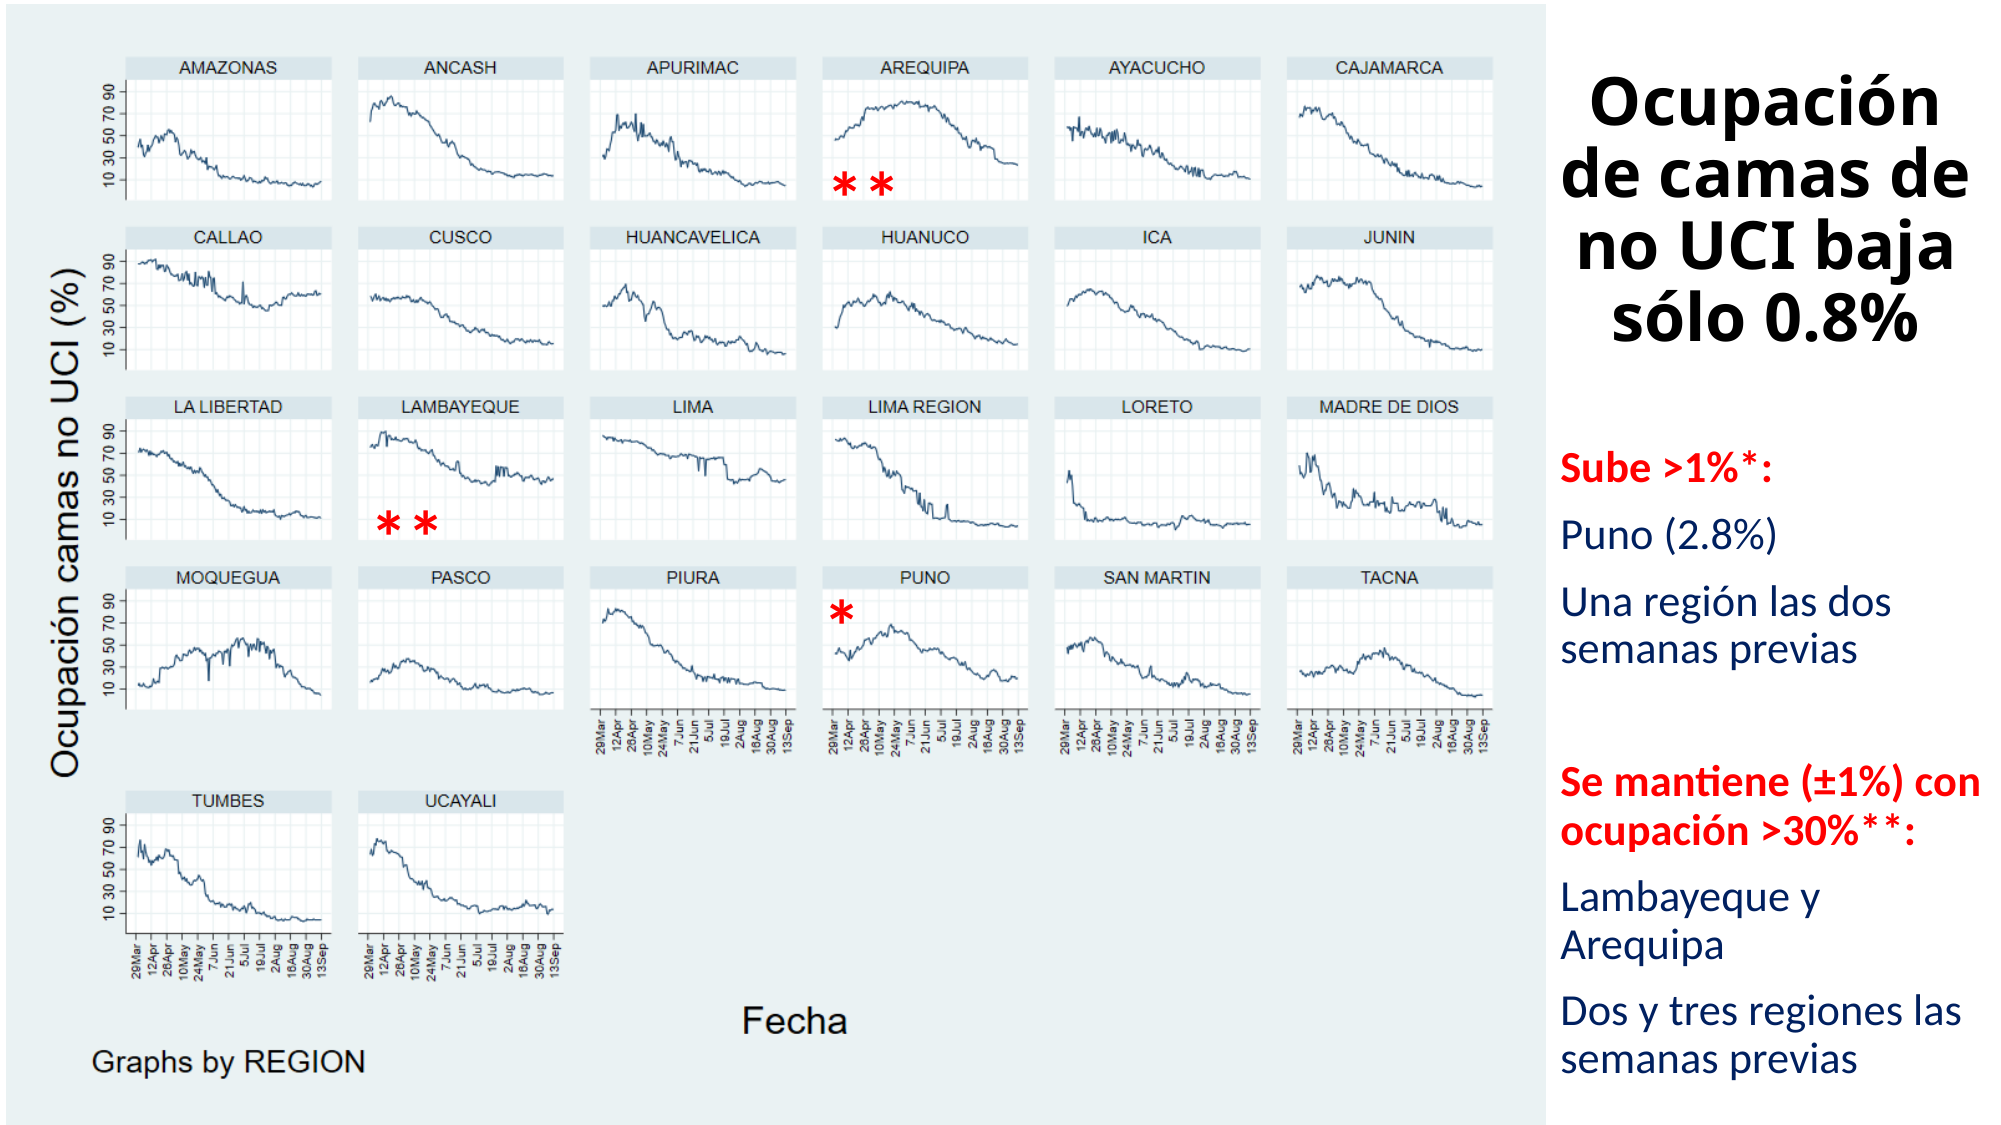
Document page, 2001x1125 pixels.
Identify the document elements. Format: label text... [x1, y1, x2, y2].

text_box Sube >1%*: Puno (2.8%) Una región las dos semanas previas Se mantiene (±1%) con ocupación >30%**: Lambayeque y Arequipa Dos y tres regiones las semanas previas [1546, 437, 2000, 1124]
title Ocupación de camas de no UCI baja sólo 0.8% [1546, 65, 2000, 359]
picture [6, 4, 1546, 1125]
